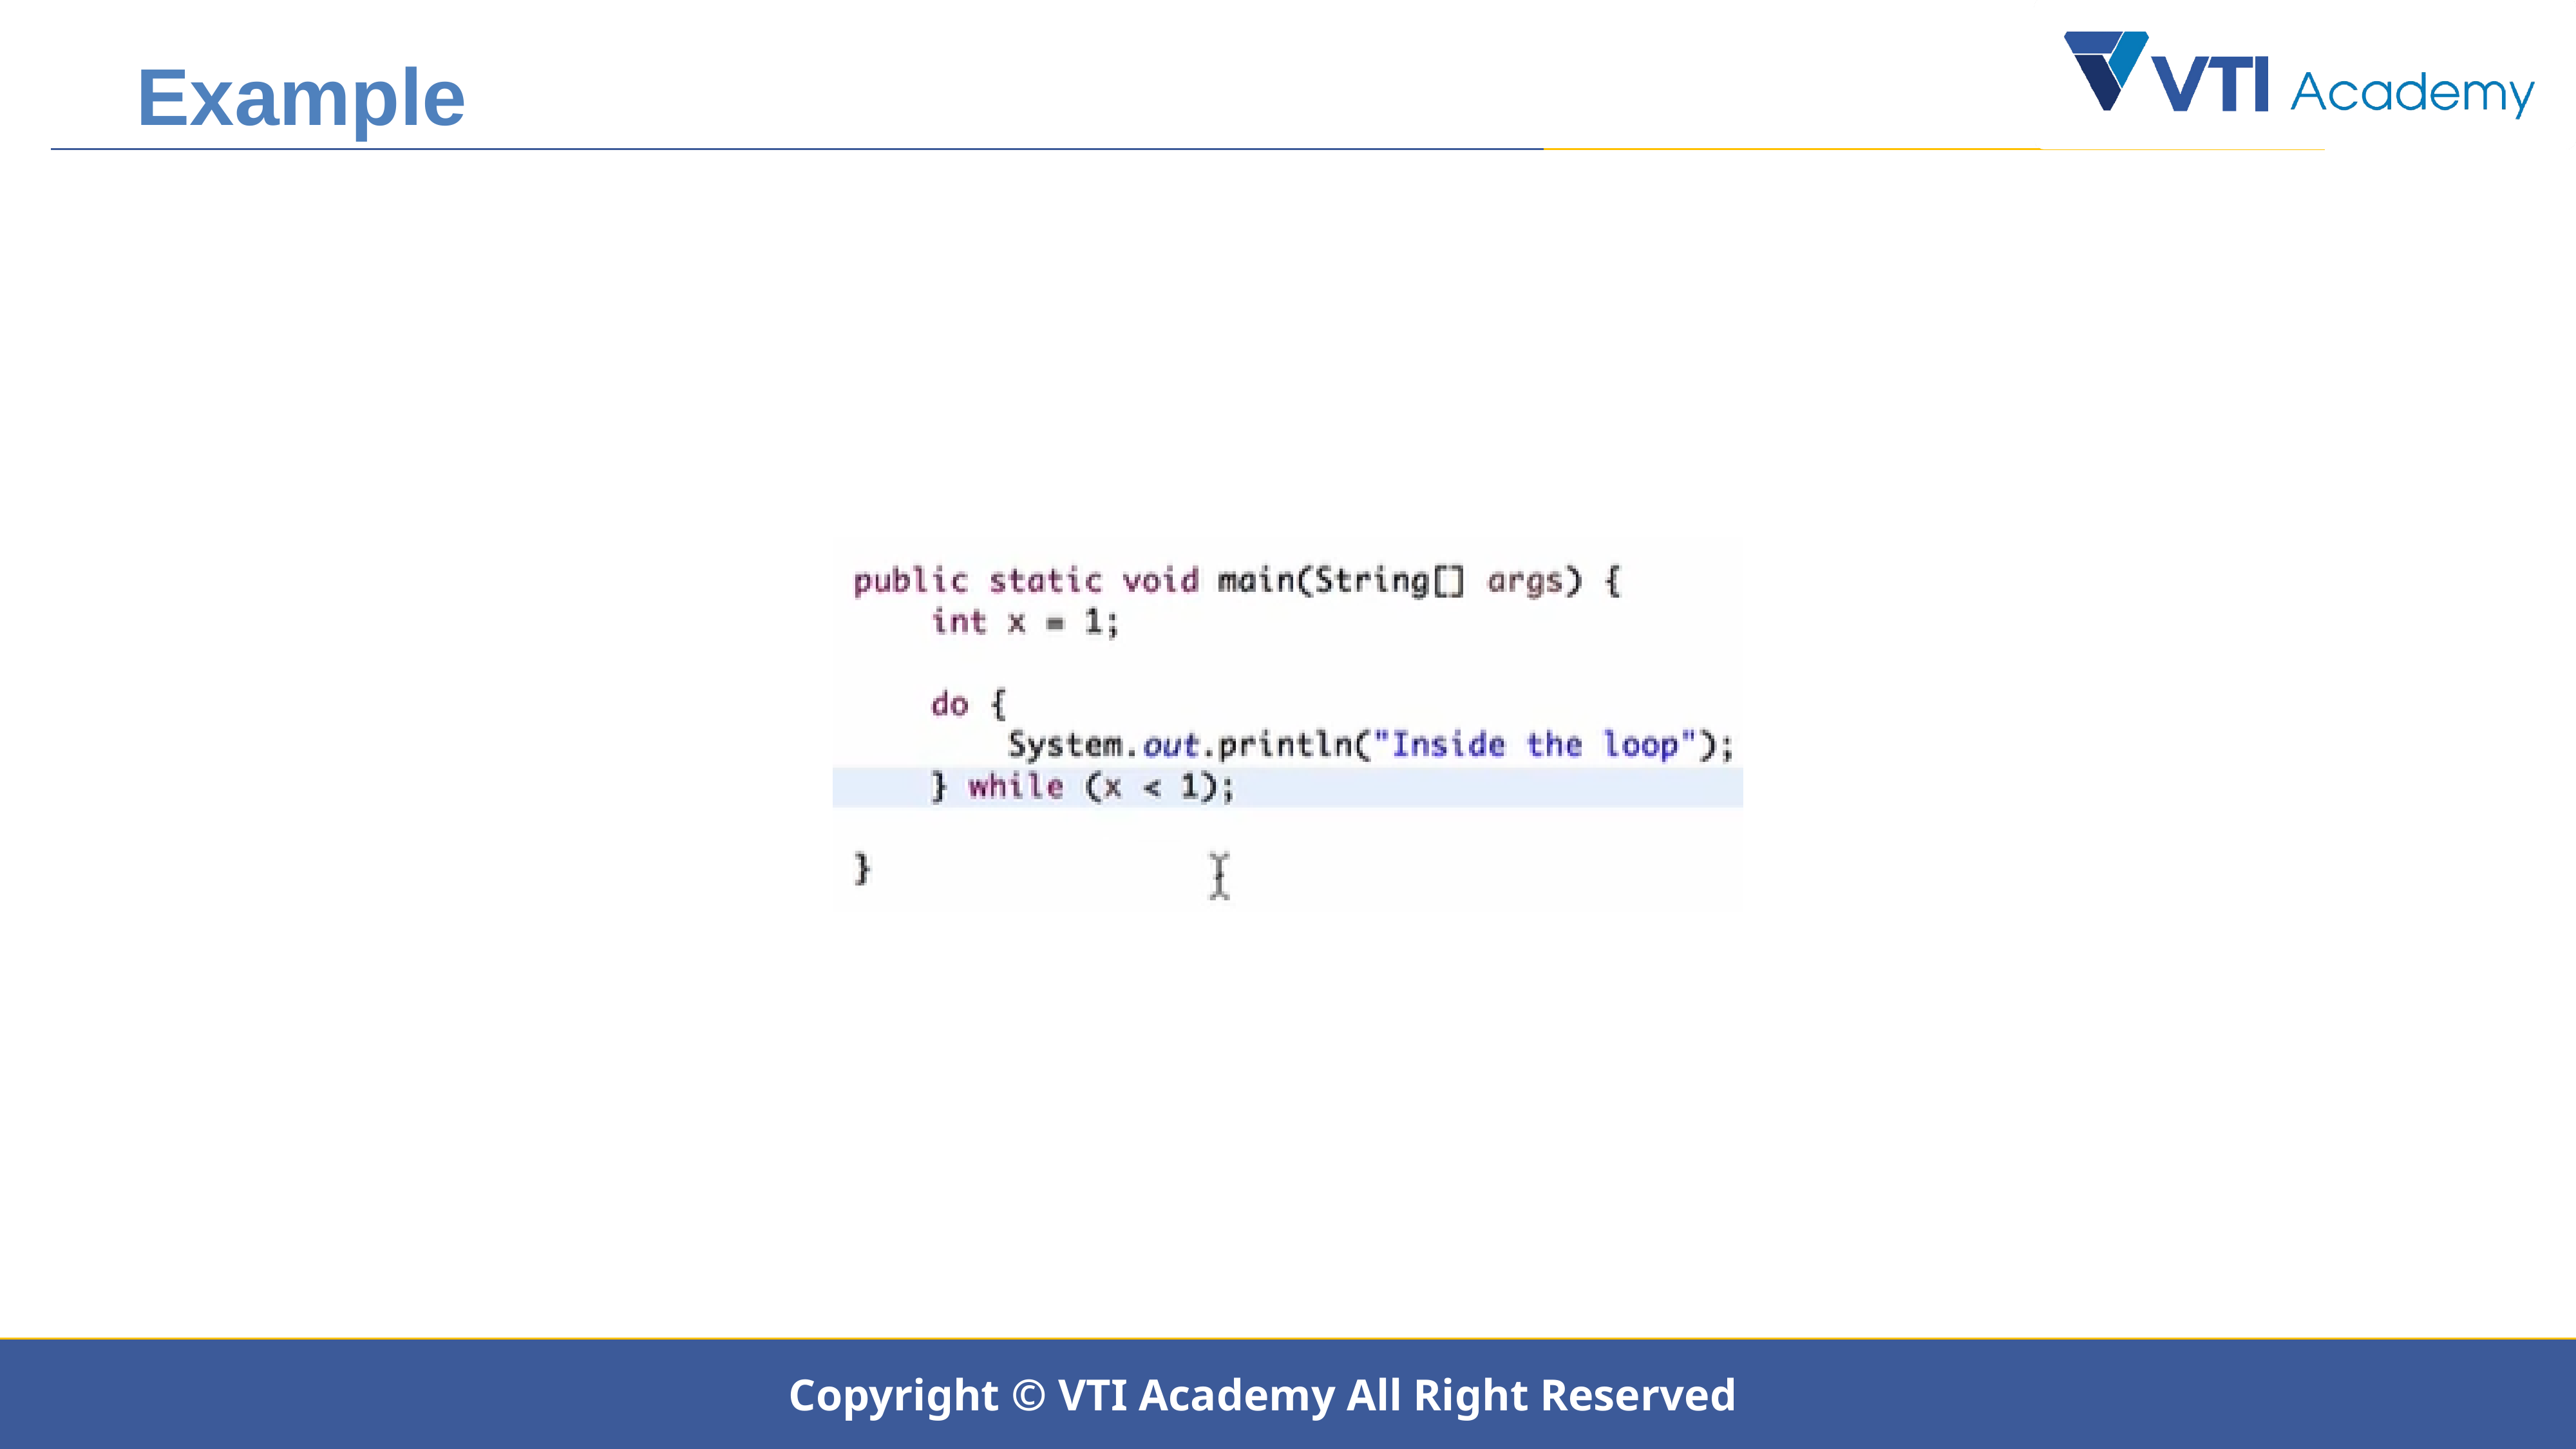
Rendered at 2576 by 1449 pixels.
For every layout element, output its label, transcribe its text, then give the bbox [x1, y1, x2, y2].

picture [832, 537, 1743, 912]
text_box Example [126, 60, 1171, 126]
picture [2034, 0, 2576, 149]
